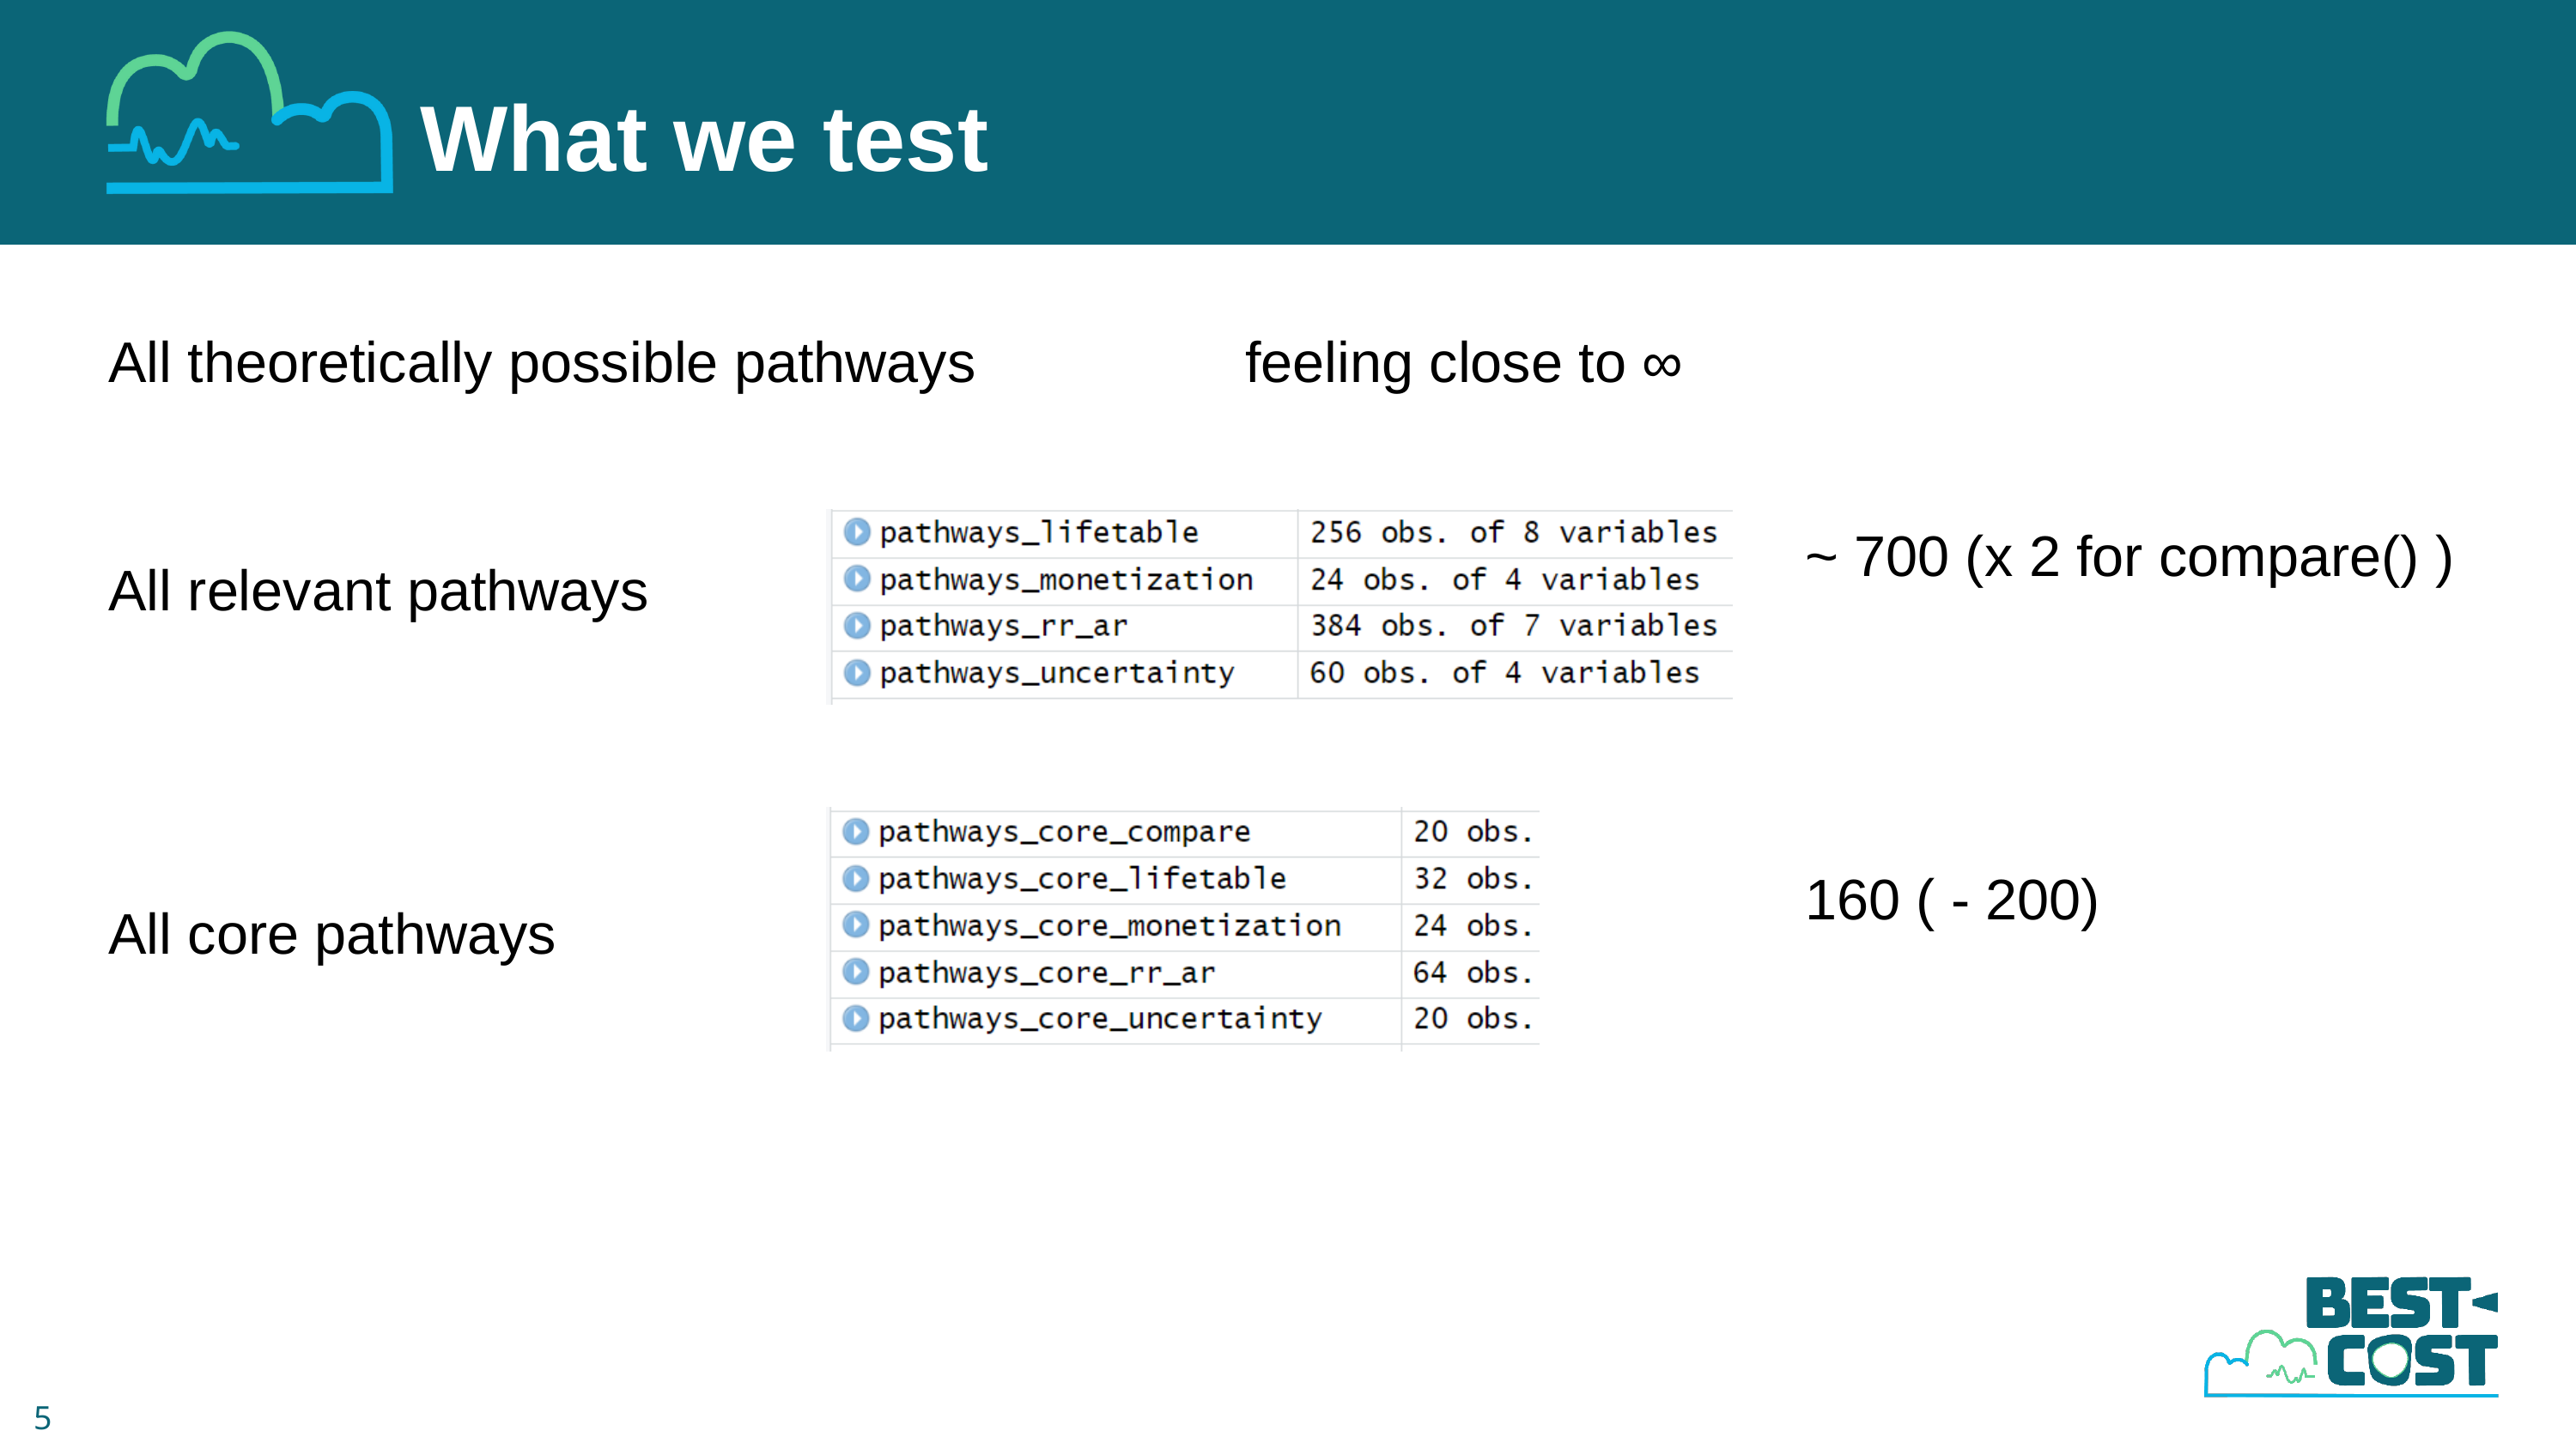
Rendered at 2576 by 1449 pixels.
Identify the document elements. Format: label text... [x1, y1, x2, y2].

picture [95, 31, 408, 210]
text_box ~ 700 (x 2 for compare() ) 160 ( - 200) [1792, 284, 2576, 1229]
list All theoretically possible pathways feeling close to ∞ All relevant pathways All core pathways [95, 284, 1792, 1229]
picture [826, 807, 1540, 1052]
list What we test [407, 72, 1664, 199]
picture [826, 509, 1733, 705]
picture [2199, 1229, 2500, 1422]
